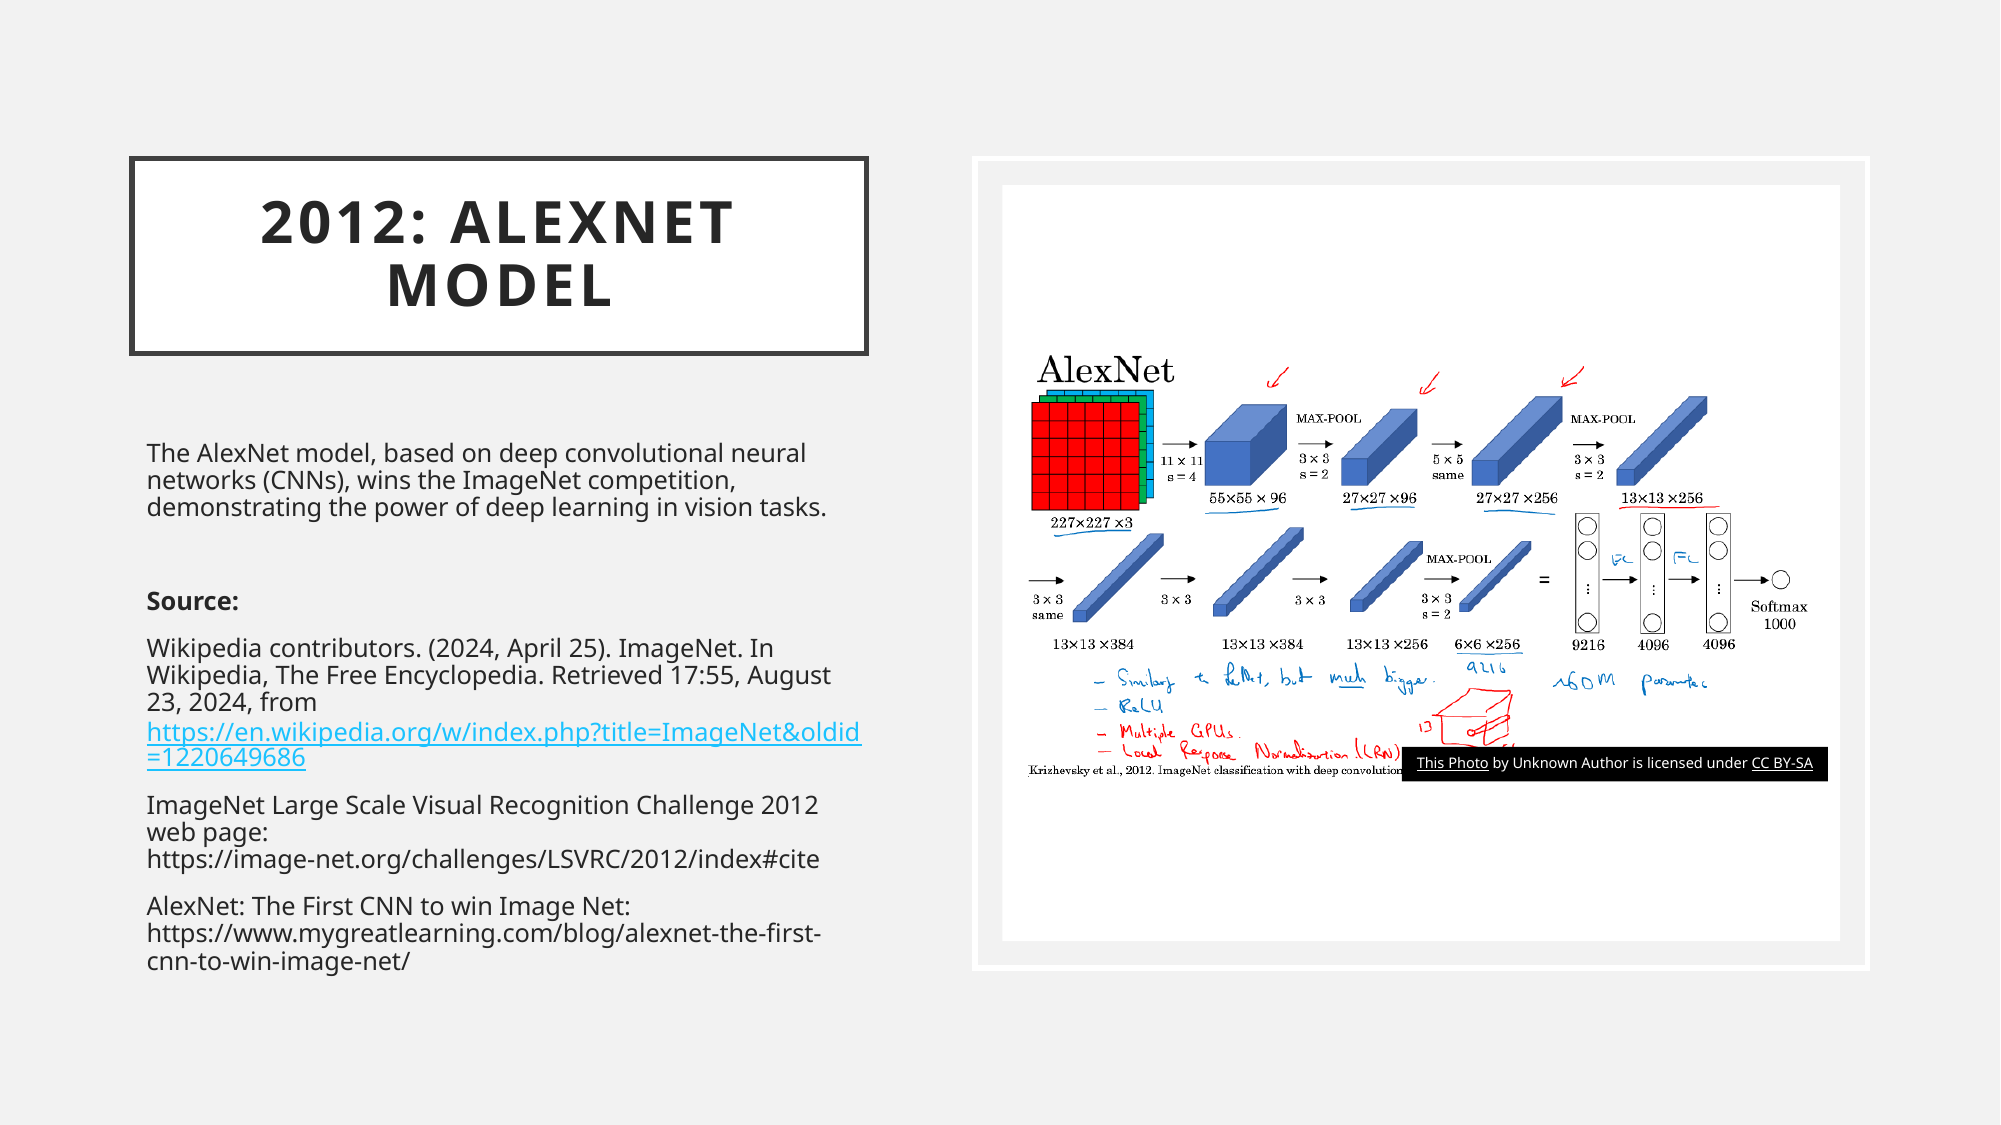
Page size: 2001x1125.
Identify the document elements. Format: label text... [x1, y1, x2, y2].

title 2012: Alexnet Model [129, 156, 869, 356]
picture [1028, 346, 1814, 780]
text_box [974, 157, 1868, 969]
text_box [1001, 184, 1841, 942]
text_box This Photo by Unknown Author is licensed under CC BY-SA [1401, 746, 1828, 782]
list The AlexNet model, based on deep convolutional neural networks (CNNs), wins the ImageNet competition, demonstrating the power of deep learning in vision tasks. Source: Wikipedia contributors. (2024, April 25). ImageNet. In Wikipedia, The Free Encyclopedia. Retrieved 17:55, August 23, 2024, from https://en.wikipedia.org/w/index.php?title=ImageNet&oldid=1220649686 ImageNet Large Scale Visual Recognition Challenge 2012 web page: https://image-net.org/challenges/LSVRC/2012/index#cite AlexNet: The First CNN to win Image Net: https://www.mygreatlearning.com/blog/alexnet-the-first-cnn-to-win-image-net/ [131, 432, 869, 968]
